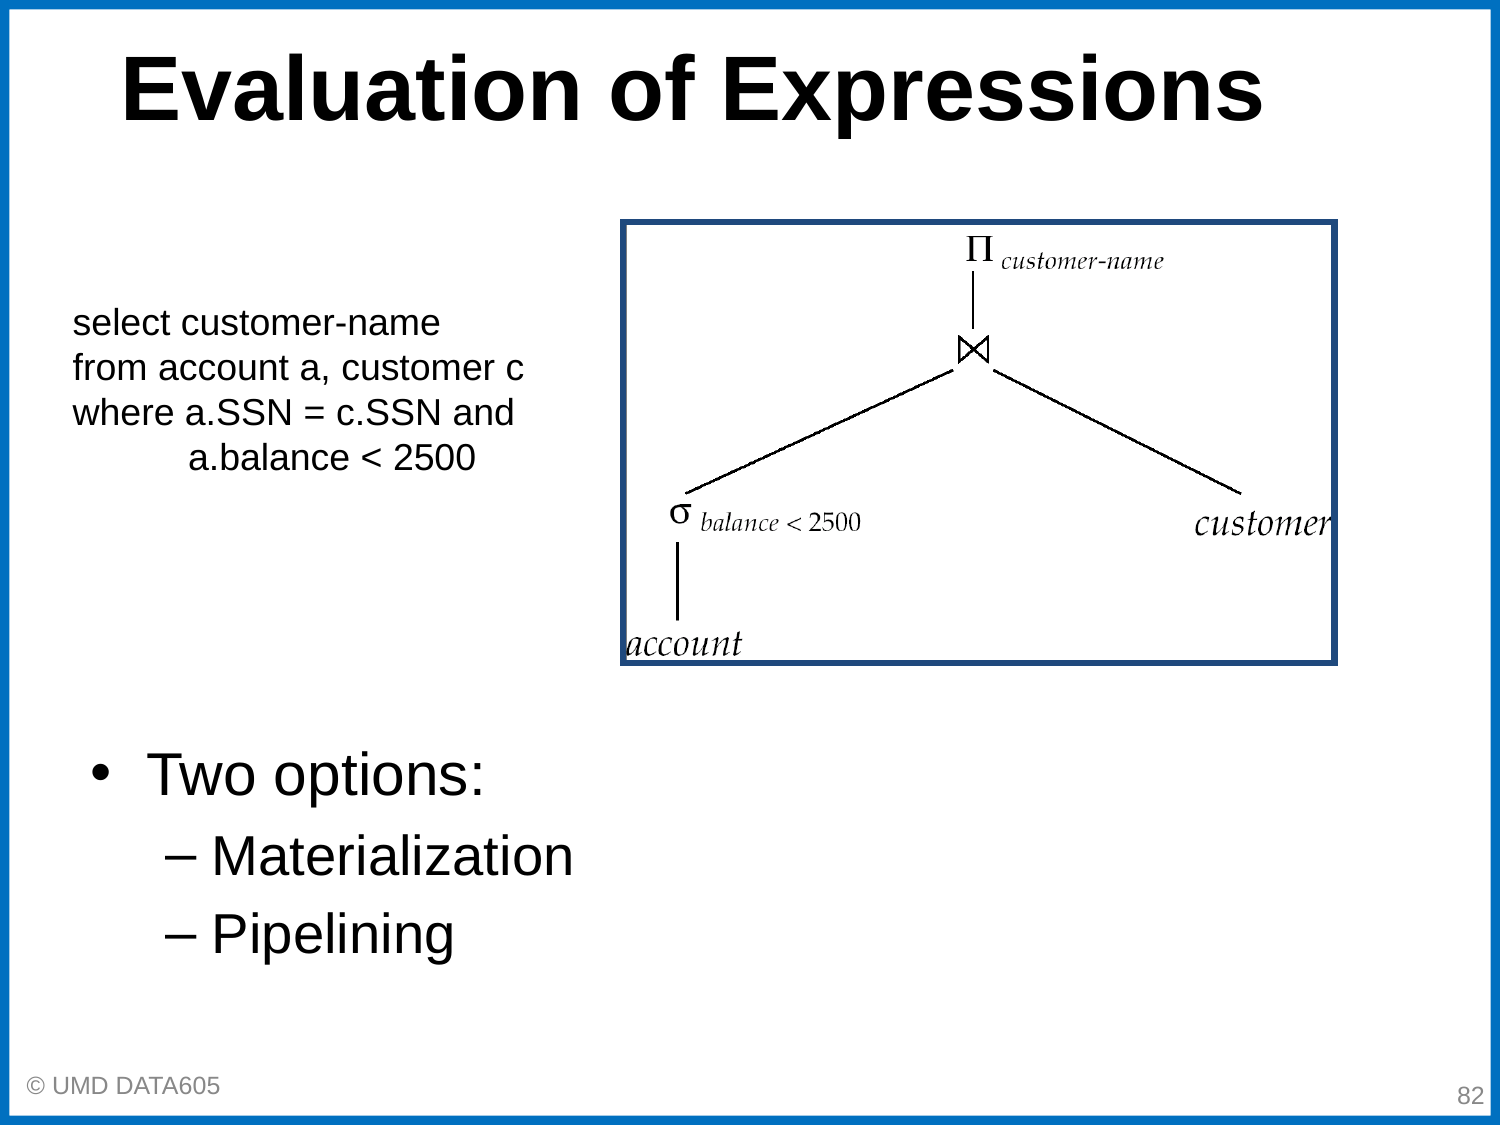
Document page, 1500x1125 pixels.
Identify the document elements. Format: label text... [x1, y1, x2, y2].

slide_number ‹#› [1149, 1065, 1500, 1125]
list Two options: Materialization Pipelining [75, 727, 1479, 1066]
title Evaluation of Expressions [75, 0, 1313, 168]
picture [625, 224, 1332, 660]
text_box select customer-name from account a, customer c where a.SSN = c.SSN and a.balance < 2500 [57, 290, 541, 486]
